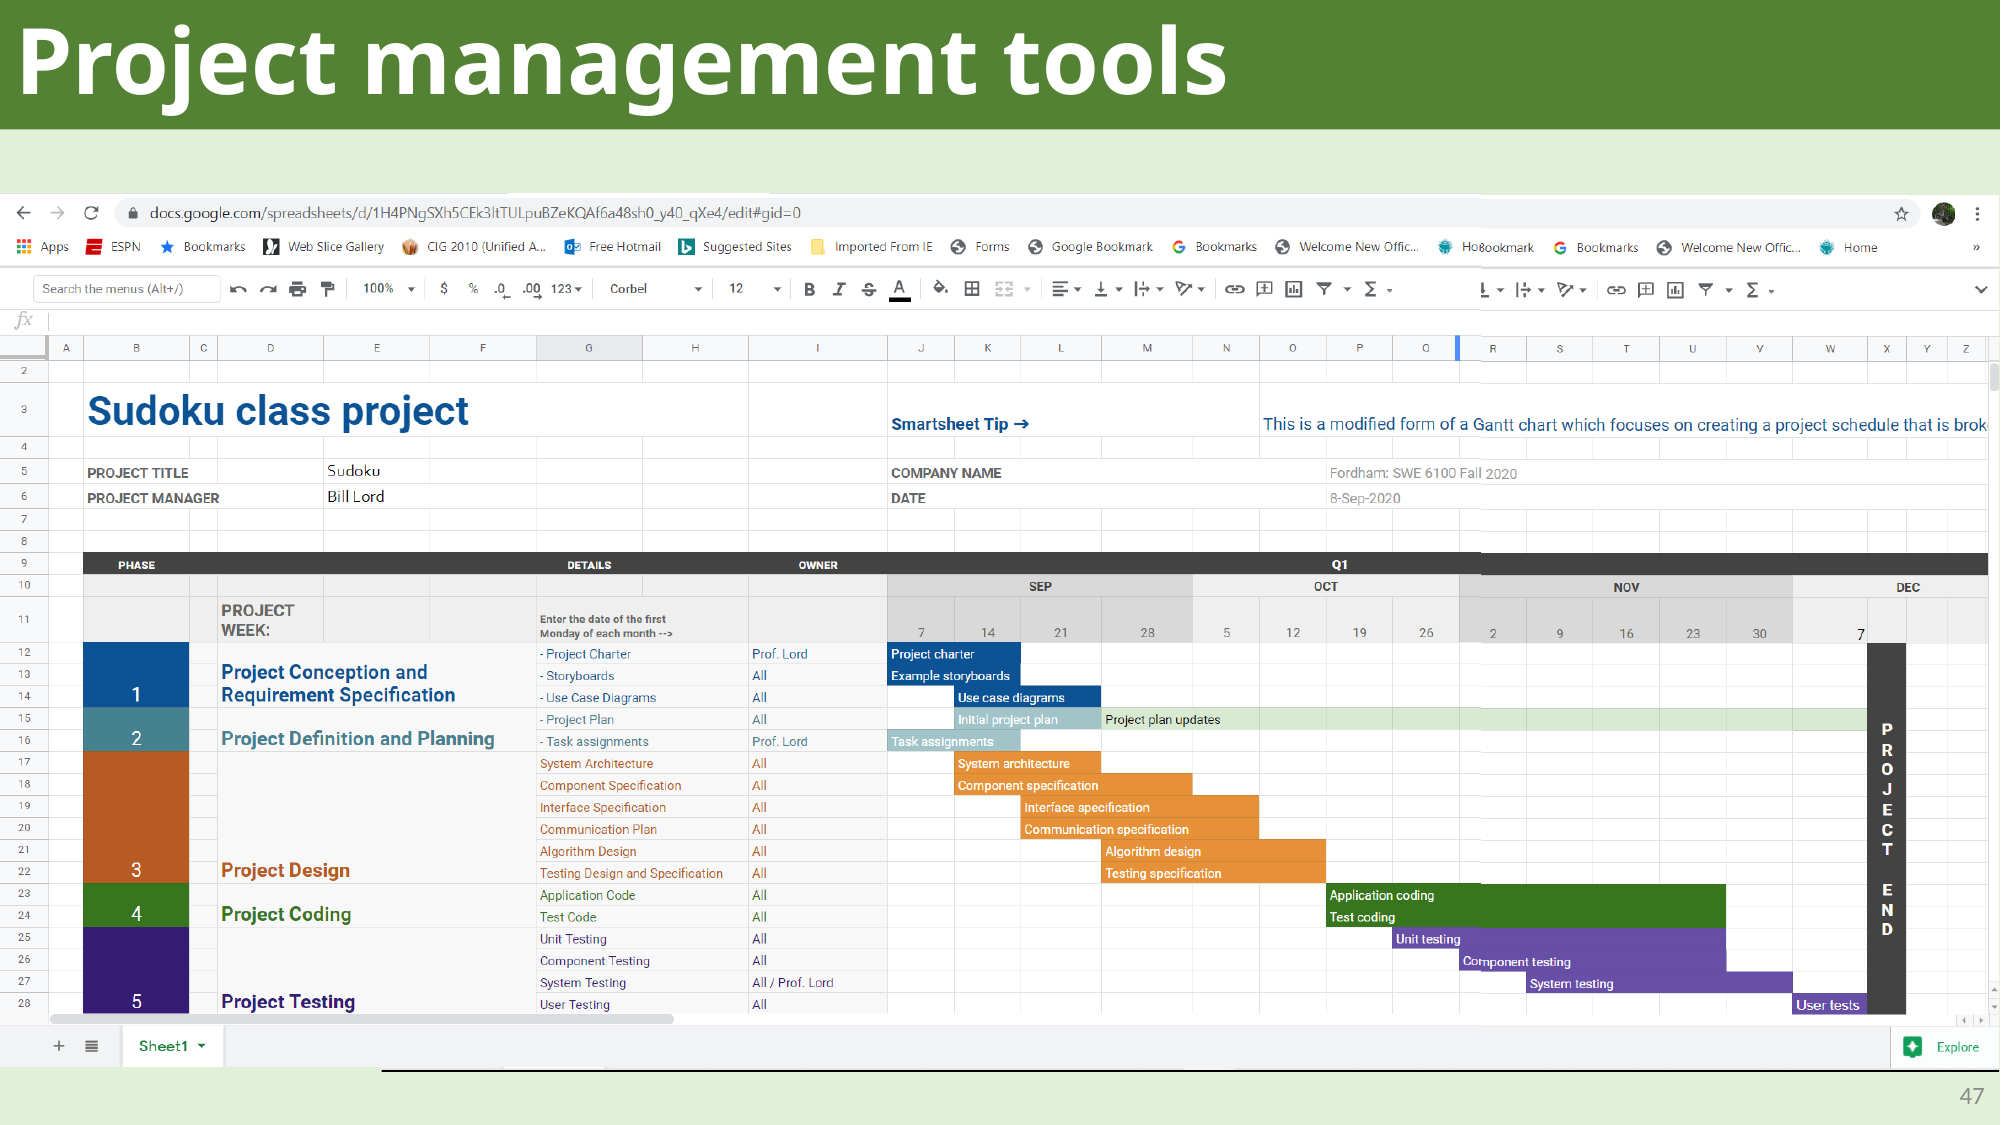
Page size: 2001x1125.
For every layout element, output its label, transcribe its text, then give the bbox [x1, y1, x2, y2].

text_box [0, 193, 2000, 1072]
slide_number 47 [1550, 1072, 2000, 1125]
title Project management tools [0, 0, 2000, 130]
